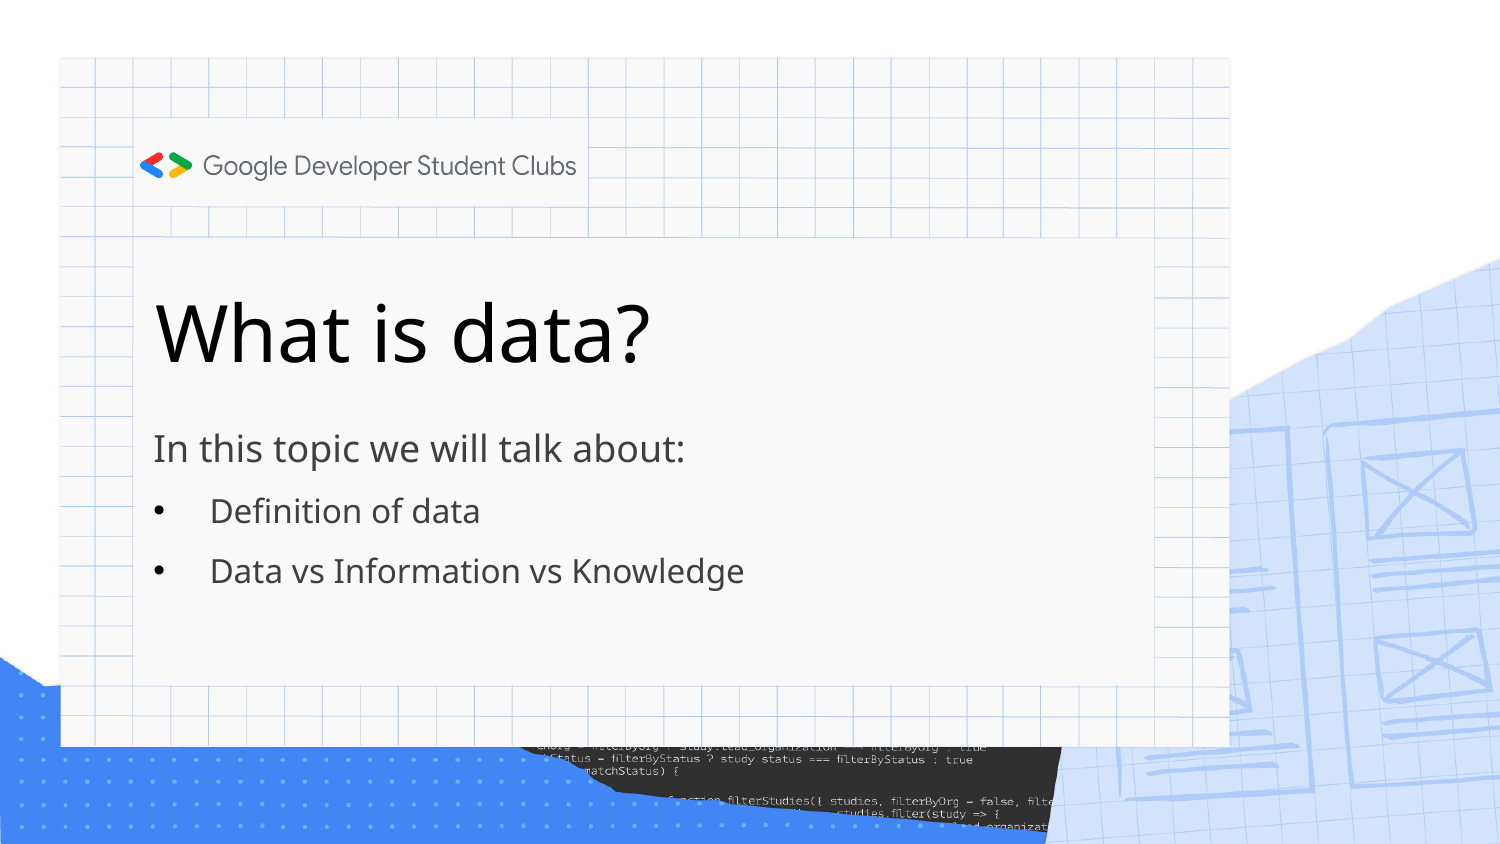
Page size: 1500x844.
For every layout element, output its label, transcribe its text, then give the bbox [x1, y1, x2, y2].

picture [0, 0, 1500, 844]
title What is data? [149, 277, 1030, 385]
subtitle In this topic we will talk about: Definition of data Data vs Information vs Knowledge [128, 419, 953, 636]
